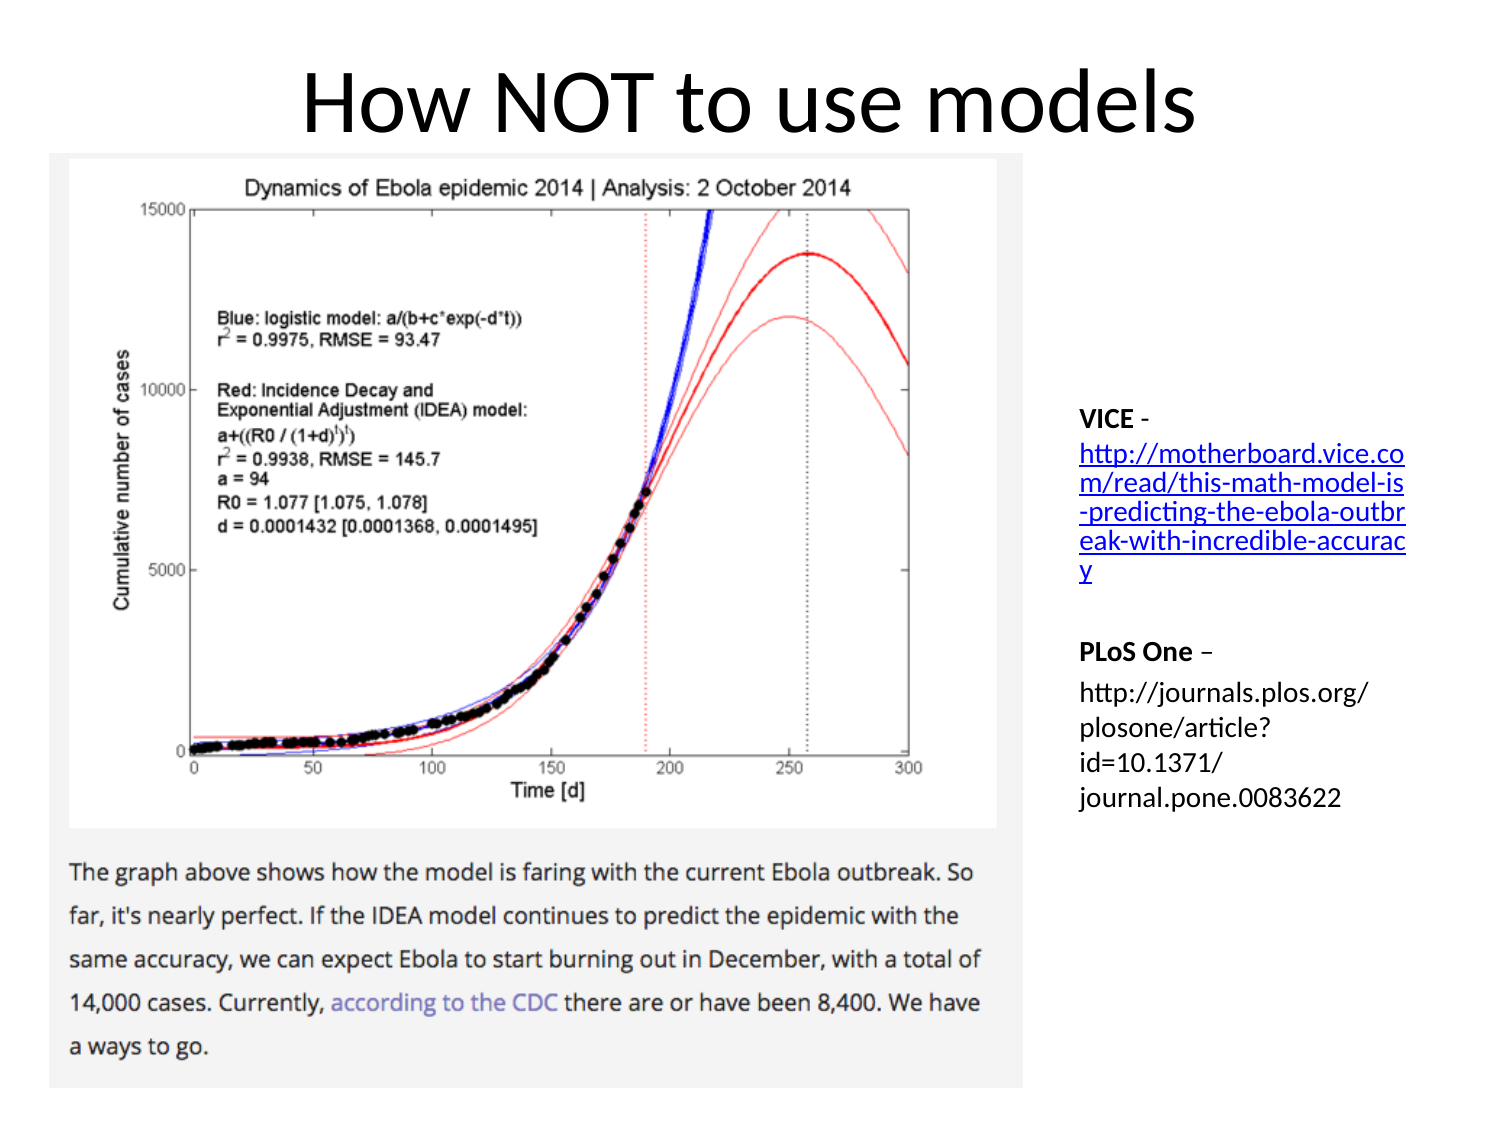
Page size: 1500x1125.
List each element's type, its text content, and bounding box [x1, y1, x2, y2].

title How NOT to use models [75, 2, 1425, 190]
list VICE - http://motherboard.vice.com/read/this-math-model-is-predicting-the-ebola-outbreak-with-incredible-accuracy PLoS One – http://journals.plos.org/plosone/article?id=10.1371/journal.pone.0083622 [1064, 391, 1425, 1107]
picture [49, 153, 1024, 1089]
